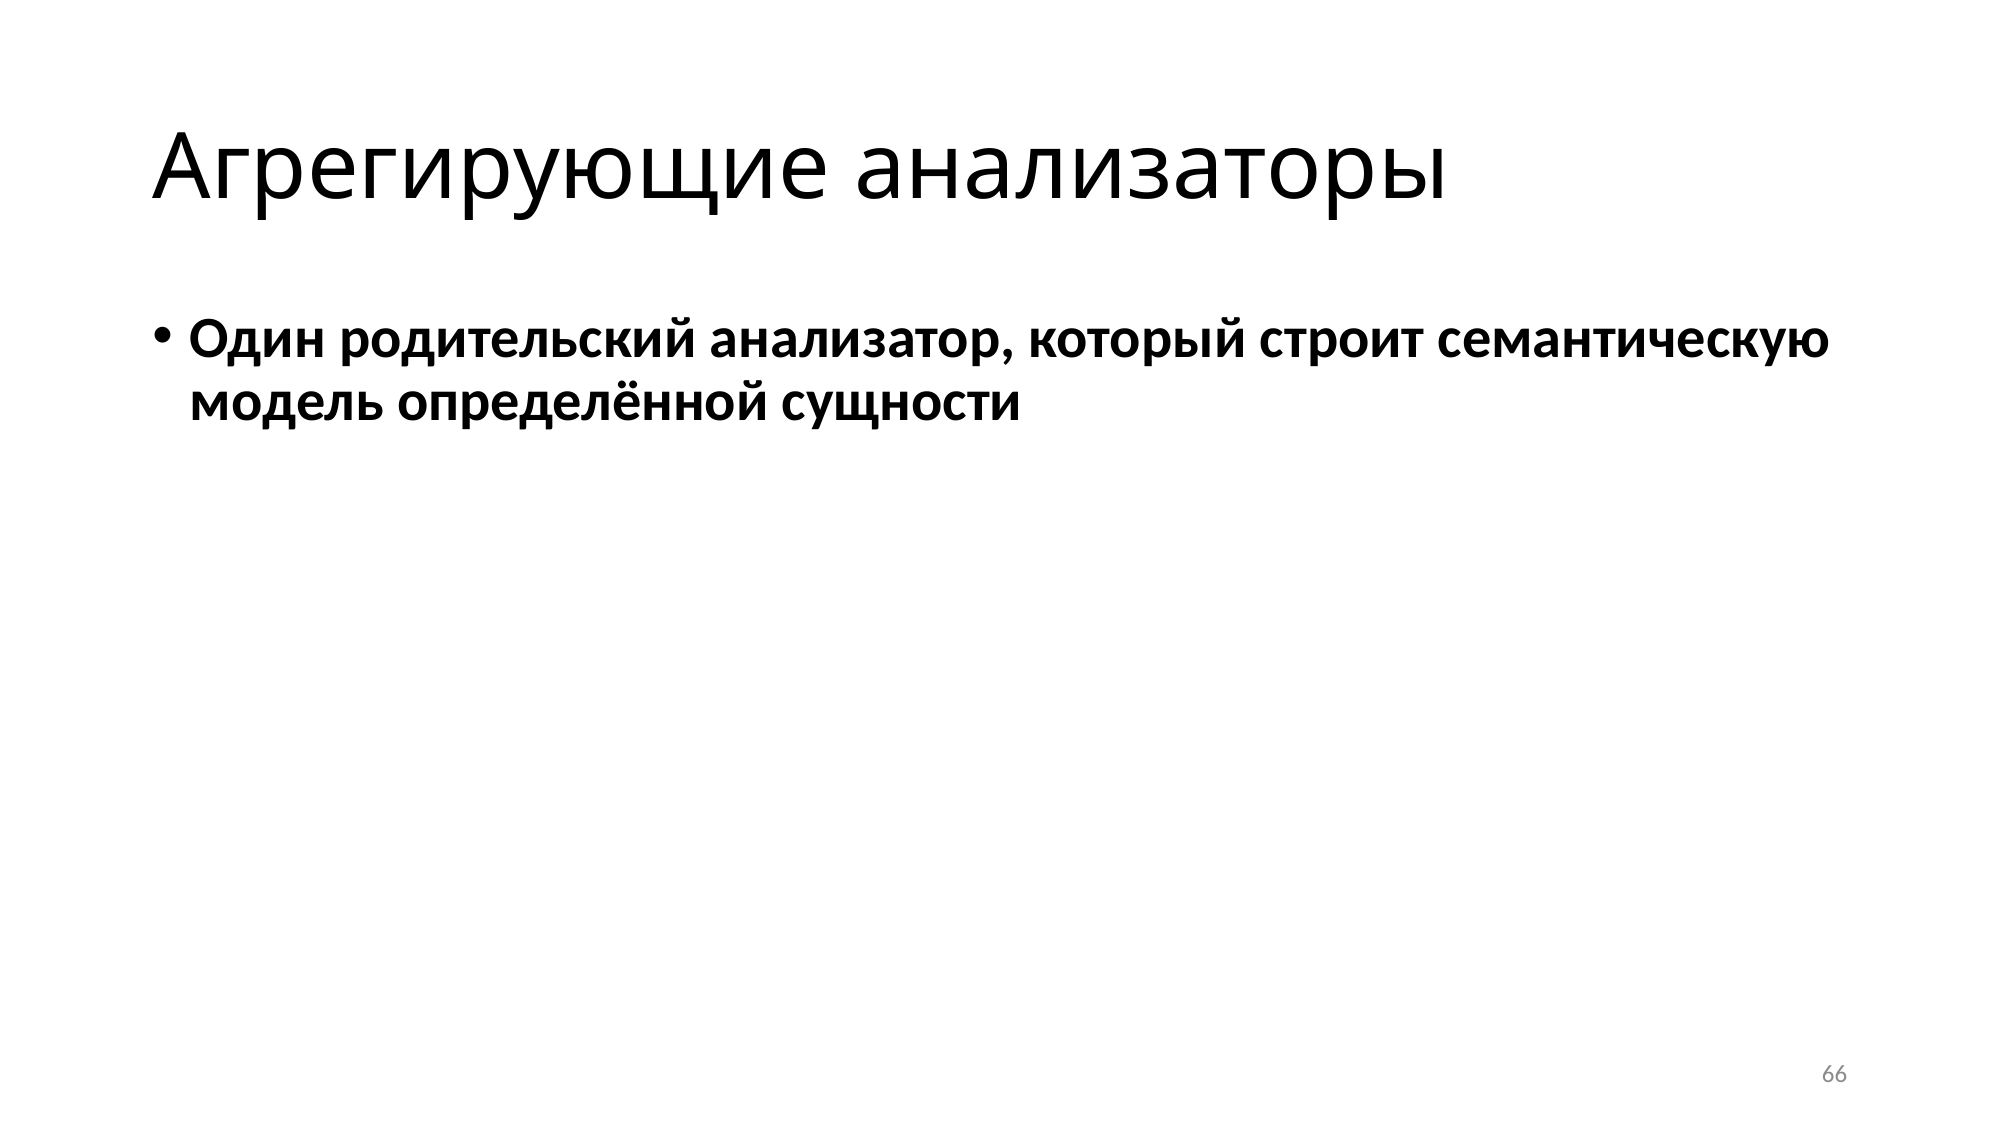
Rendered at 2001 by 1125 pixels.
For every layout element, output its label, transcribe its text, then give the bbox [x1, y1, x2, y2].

slide_number 66 [1412, 1042, 1863, 1103]
title Агрегирующие анализаторы [137, 59, 1863, 278]
list Один родительский анализатор, который строит семантическую модель определённой сущности [137, 299, 1863, 1014]
